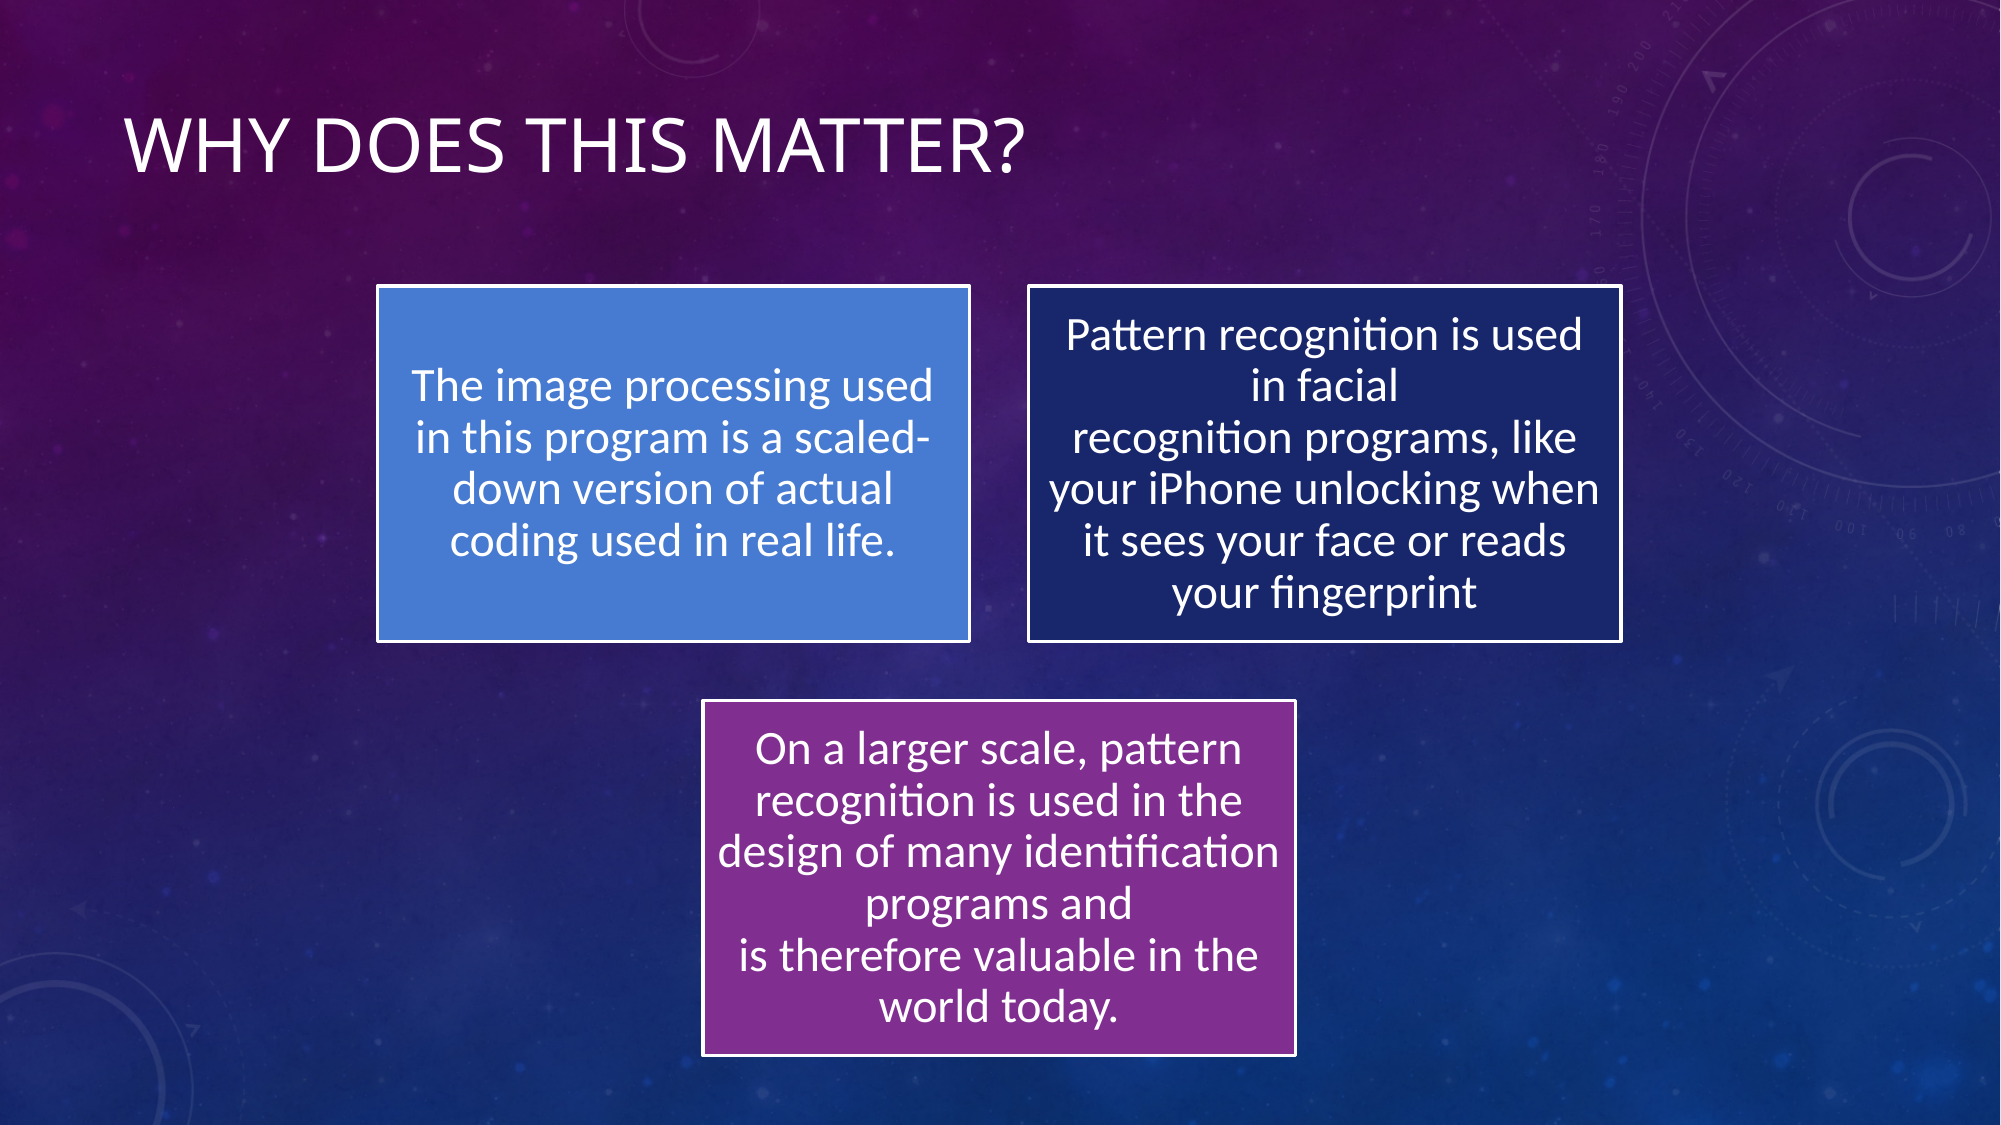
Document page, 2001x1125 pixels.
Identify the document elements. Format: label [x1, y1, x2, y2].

list [55, 285, 1943, 1057]
picture [0, 0, 2001, 1125]
